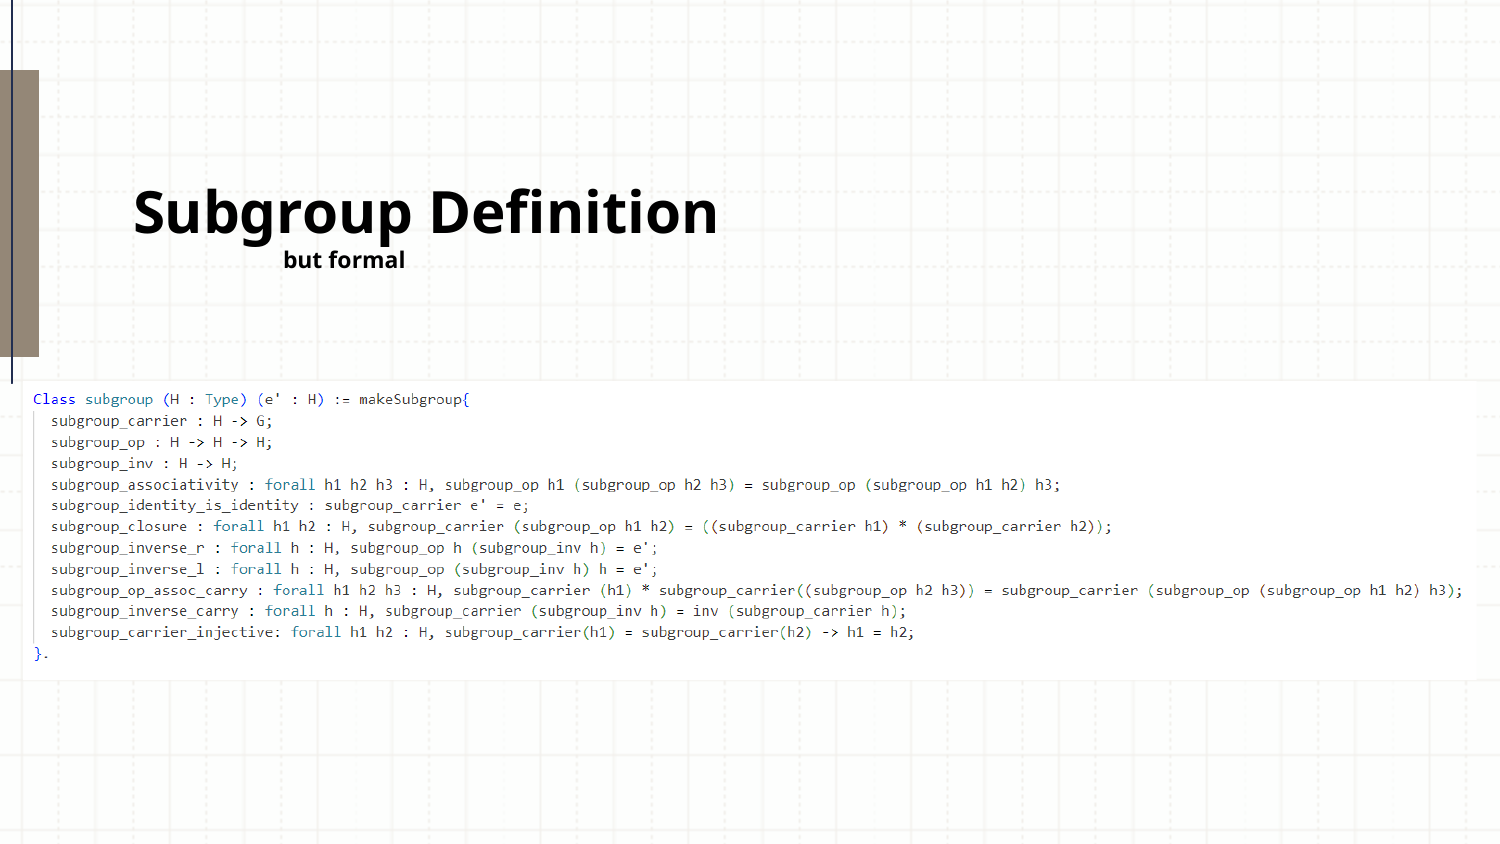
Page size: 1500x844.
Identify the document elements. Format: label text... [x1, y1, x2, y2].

picture [22, 381, 1477, 680]
title Subgroup Definition but formal [118, 160, 1382, 255]
